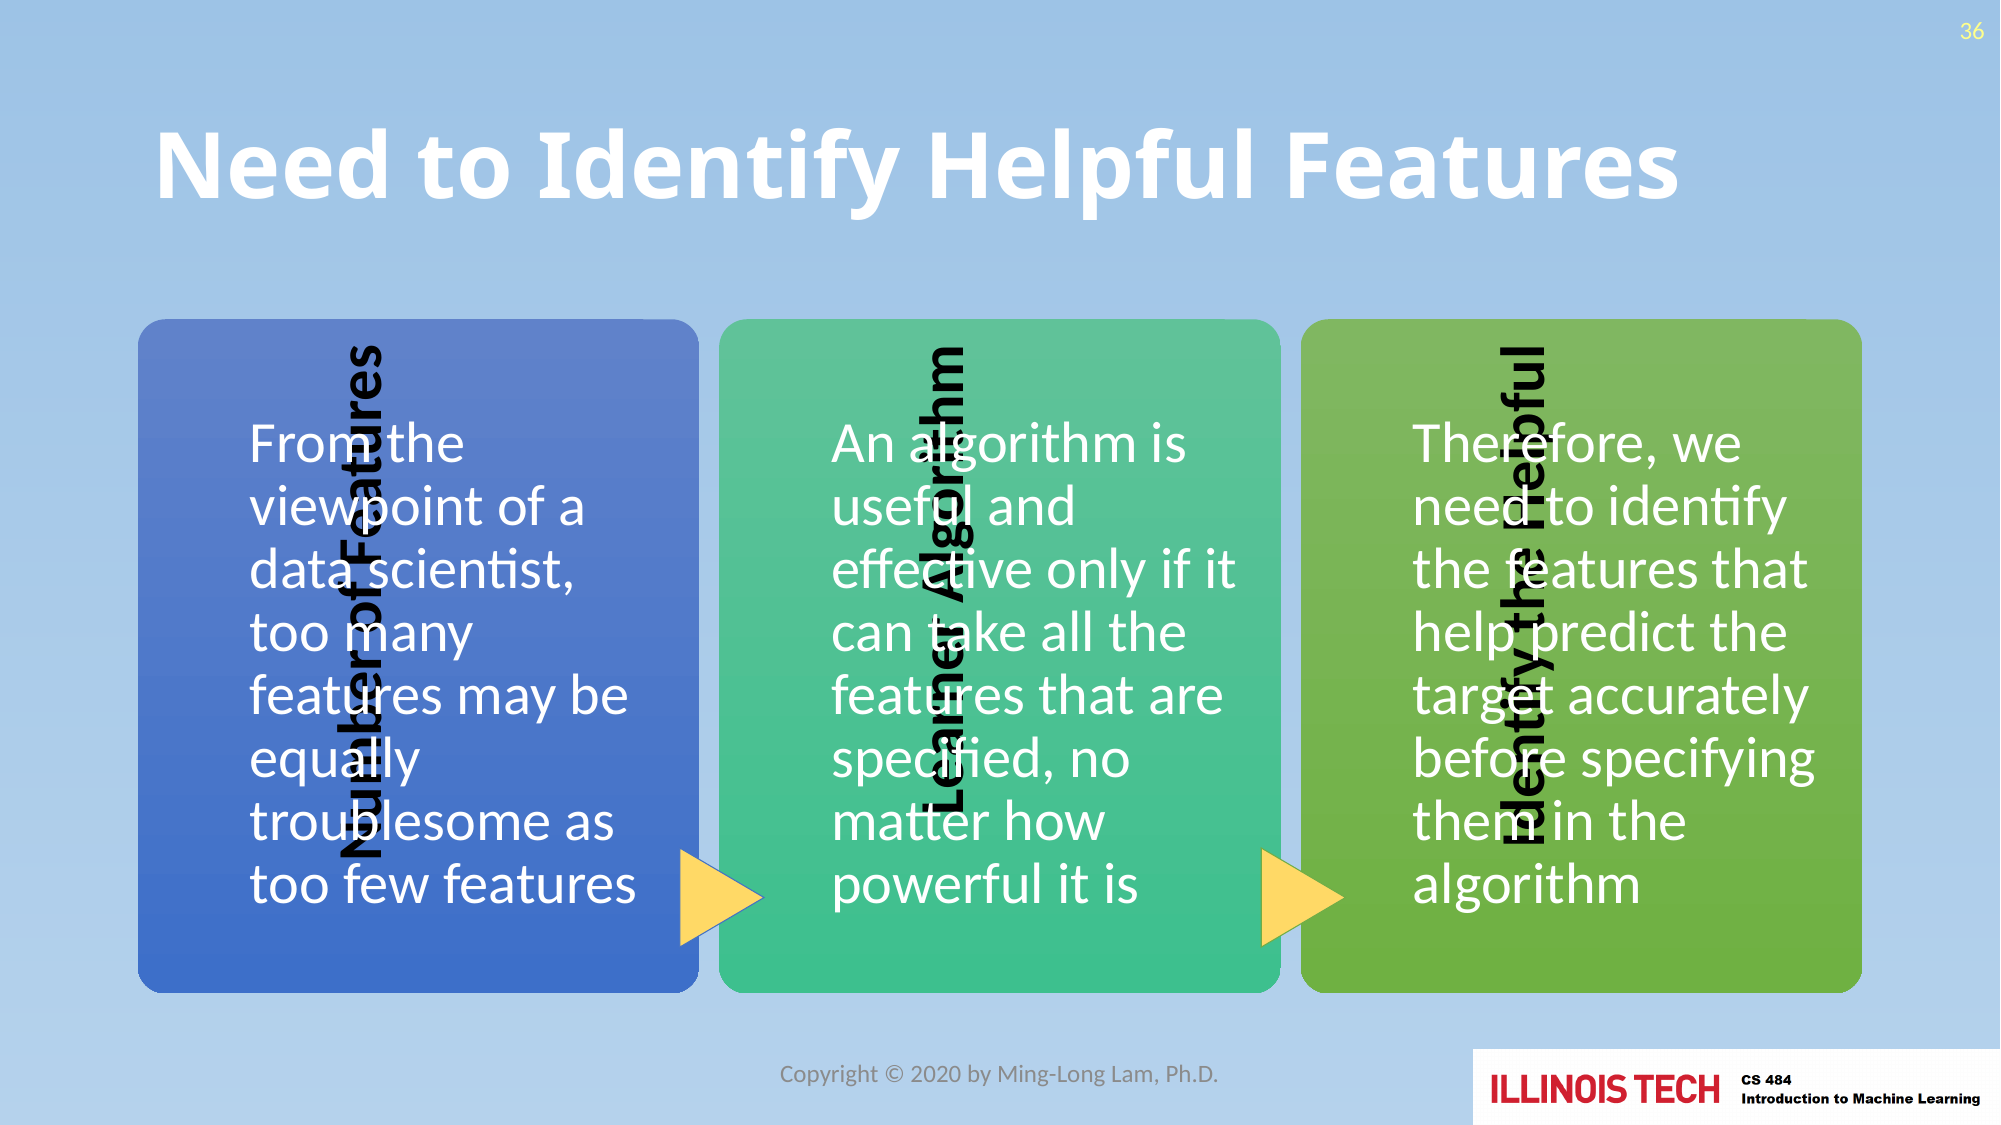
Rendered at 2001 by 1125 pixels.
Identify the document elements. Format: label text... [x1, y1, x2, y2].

picture [1473, 1049, 2000, 1125]
slide_number 36 [1550, 0, 2000, 60]
footer Copyright © 2020 by Ming-Long Lam, Ph.D. [662, 1042, 1338, 1103]
title Need to Identify Helpful Features [137, 59, 1863, 278]
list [137, 299, 1863, 1014]
